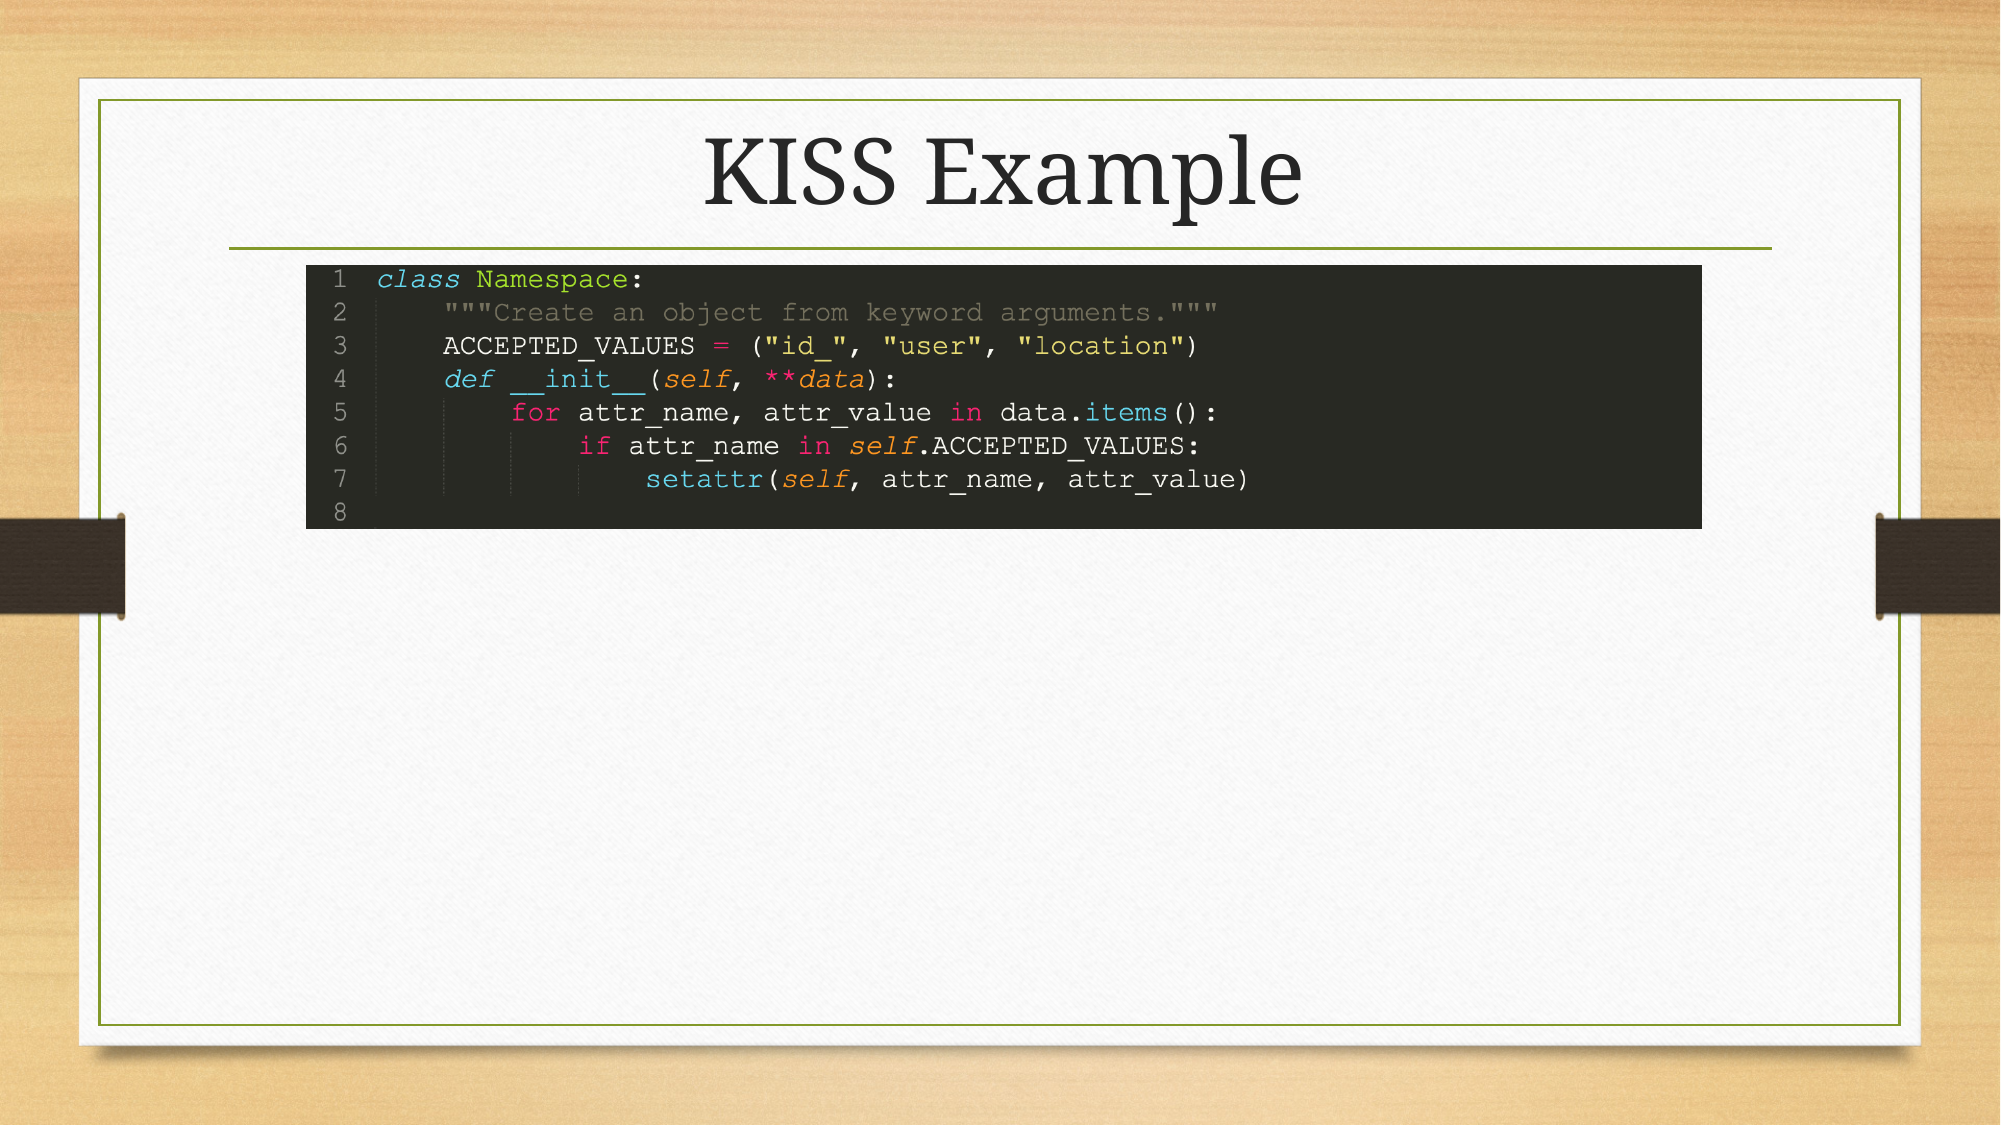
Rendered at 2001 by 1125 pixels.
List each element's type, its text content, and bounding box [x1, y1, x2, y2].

picture [0, 0, 2001, 1125]
title KISS Example [172, 102, 1836, 234]
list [306, 265, 1703, 530]
